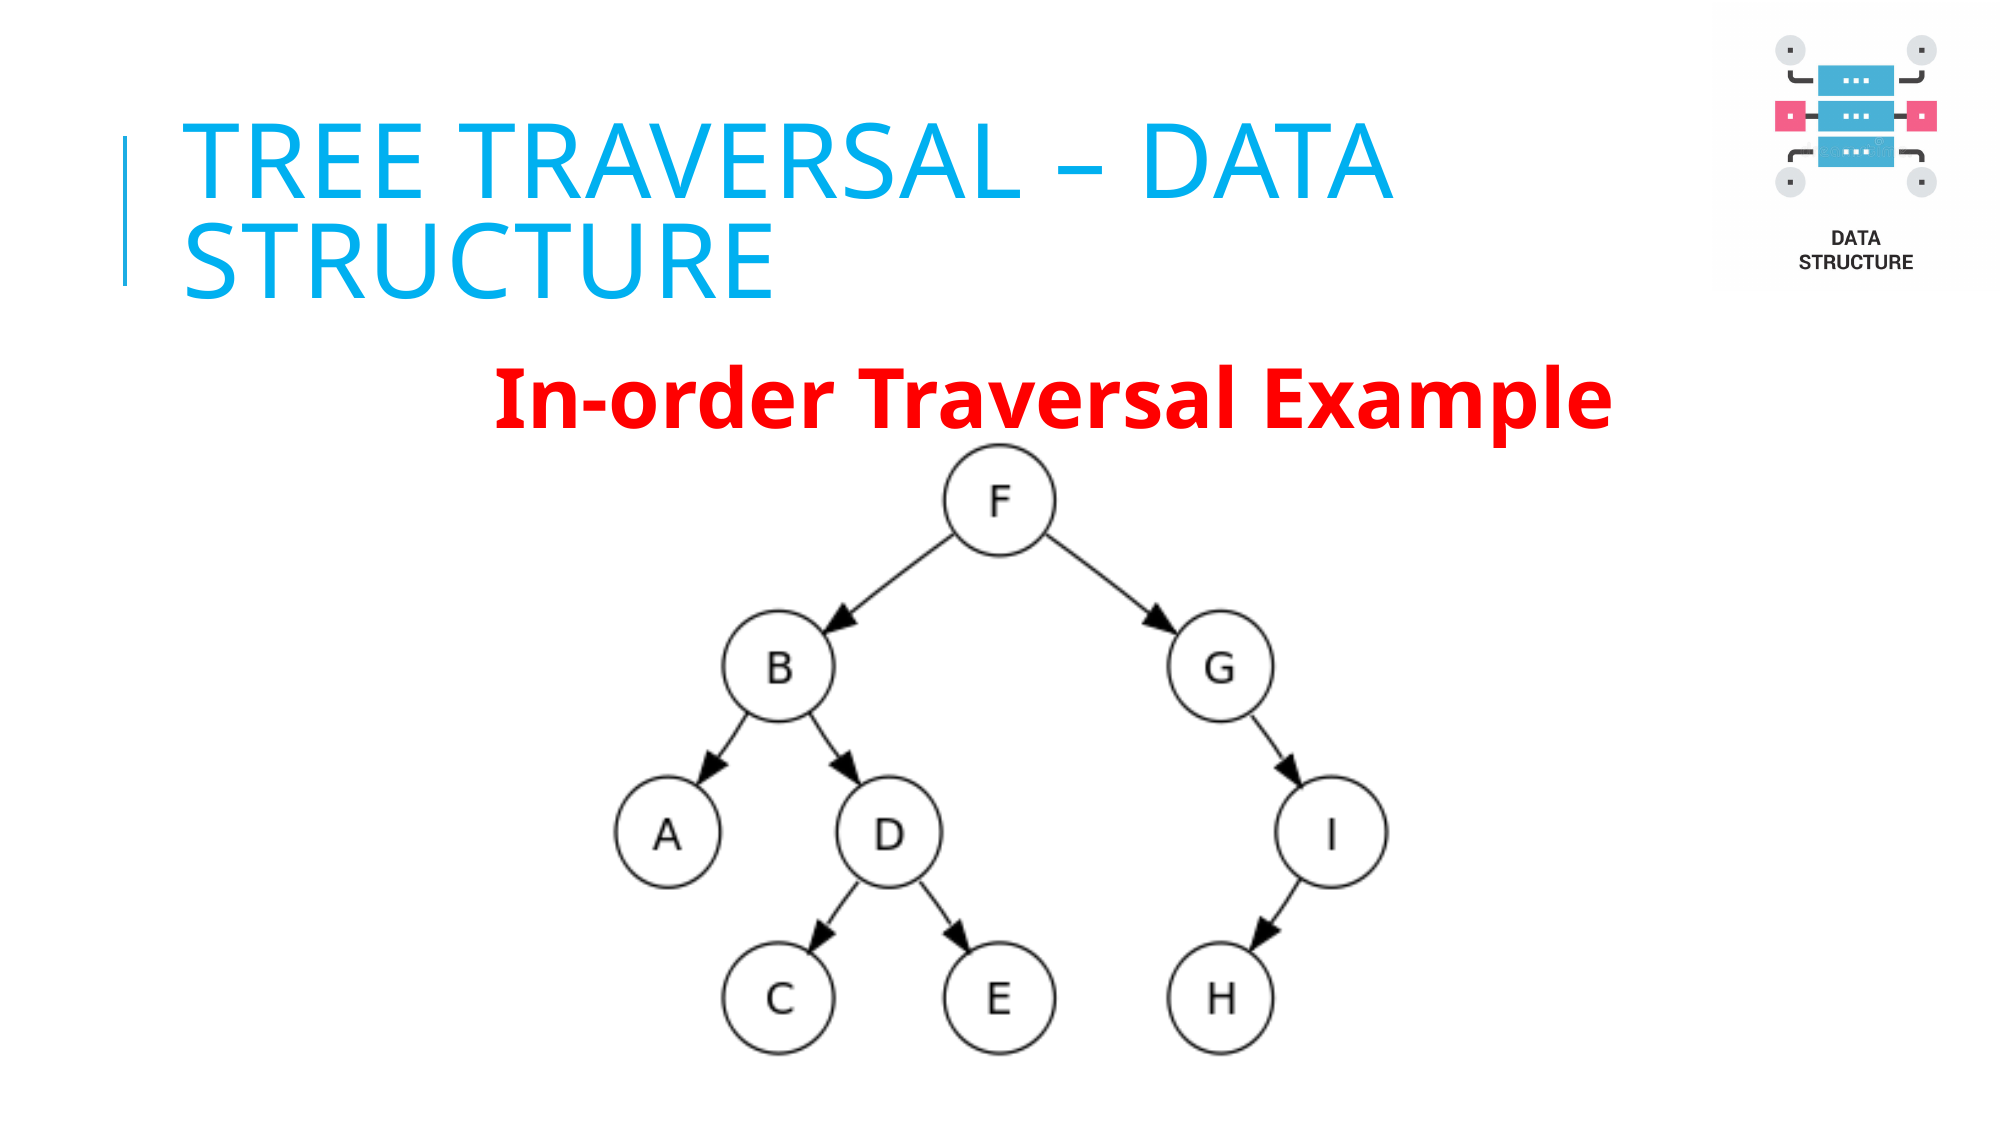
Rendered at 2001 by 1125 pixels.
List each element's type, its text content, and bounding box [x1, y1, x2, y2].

list In-order Traversal Example [168, 297, 1943, 1084]
title Tree Traversal – DATA STRUCTURE [168, 96, 1763, 297]
picture [591, 427, 1408, 1077]
picture [1712, 2, 2000, 291]
